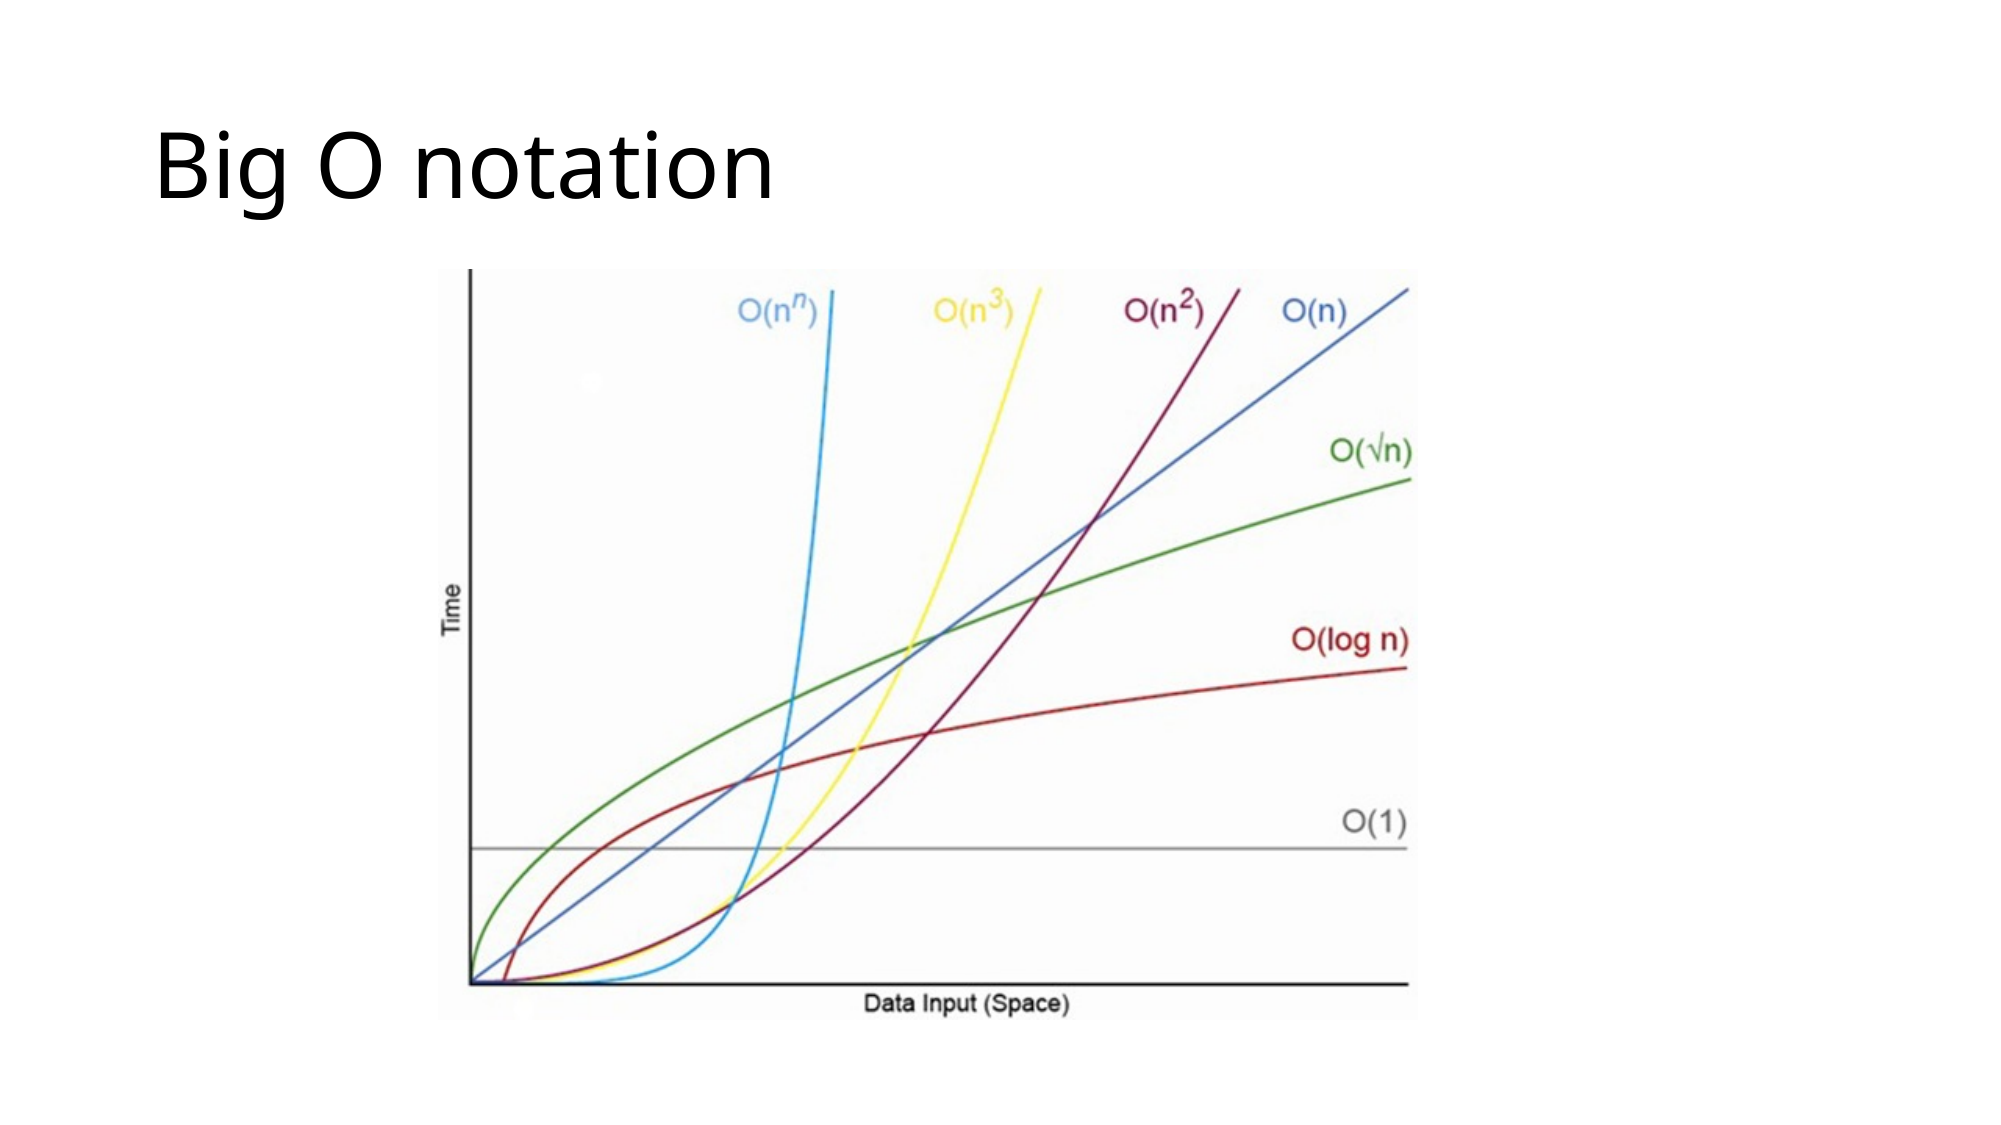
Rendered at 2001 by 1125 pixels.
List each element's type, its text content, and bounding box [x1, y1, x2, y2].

picture [437, 269, 1418, 1020]
title Big O notation [137, 59, 1863, 278]
